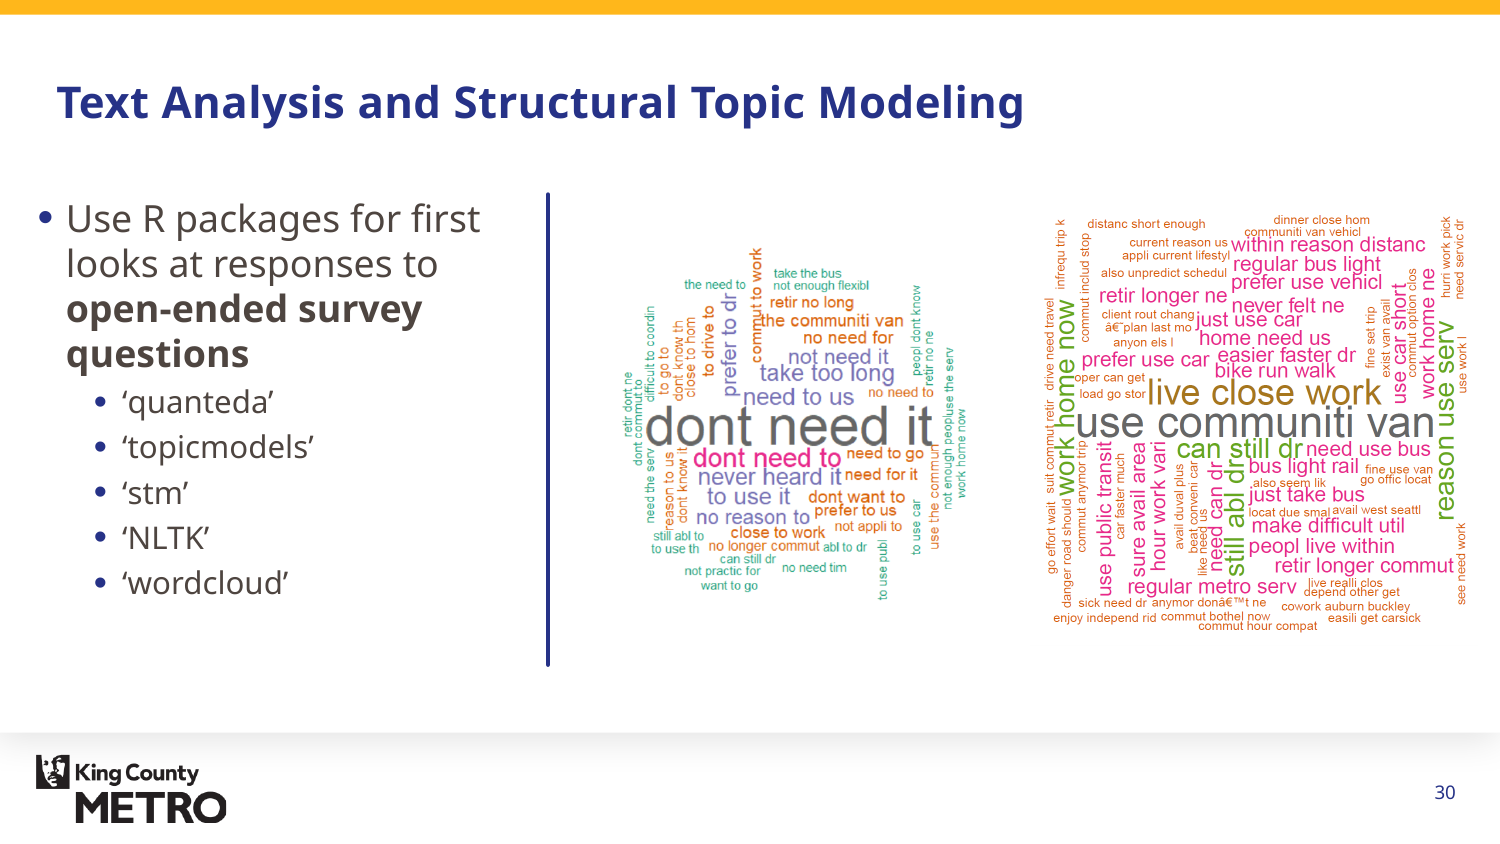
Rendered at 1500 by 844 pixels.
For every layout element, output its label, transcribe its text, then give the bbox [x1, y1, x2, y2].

title Text Analysis and Structural Topic Modeling [41, 52, 1368, 150]
picture [1030, 198, 1478, 646]
list Use R packages for first looks at responses to open-ended survey questions ‘quanteda’ ‘topicmodels’ ‘stm’ ‘NLTK’ ‘wordcloud’ [22, 187, 520, 669]
slide_number 30 [1409, 770, 1472, 816]
picture [558, 189, 1015, 654]
